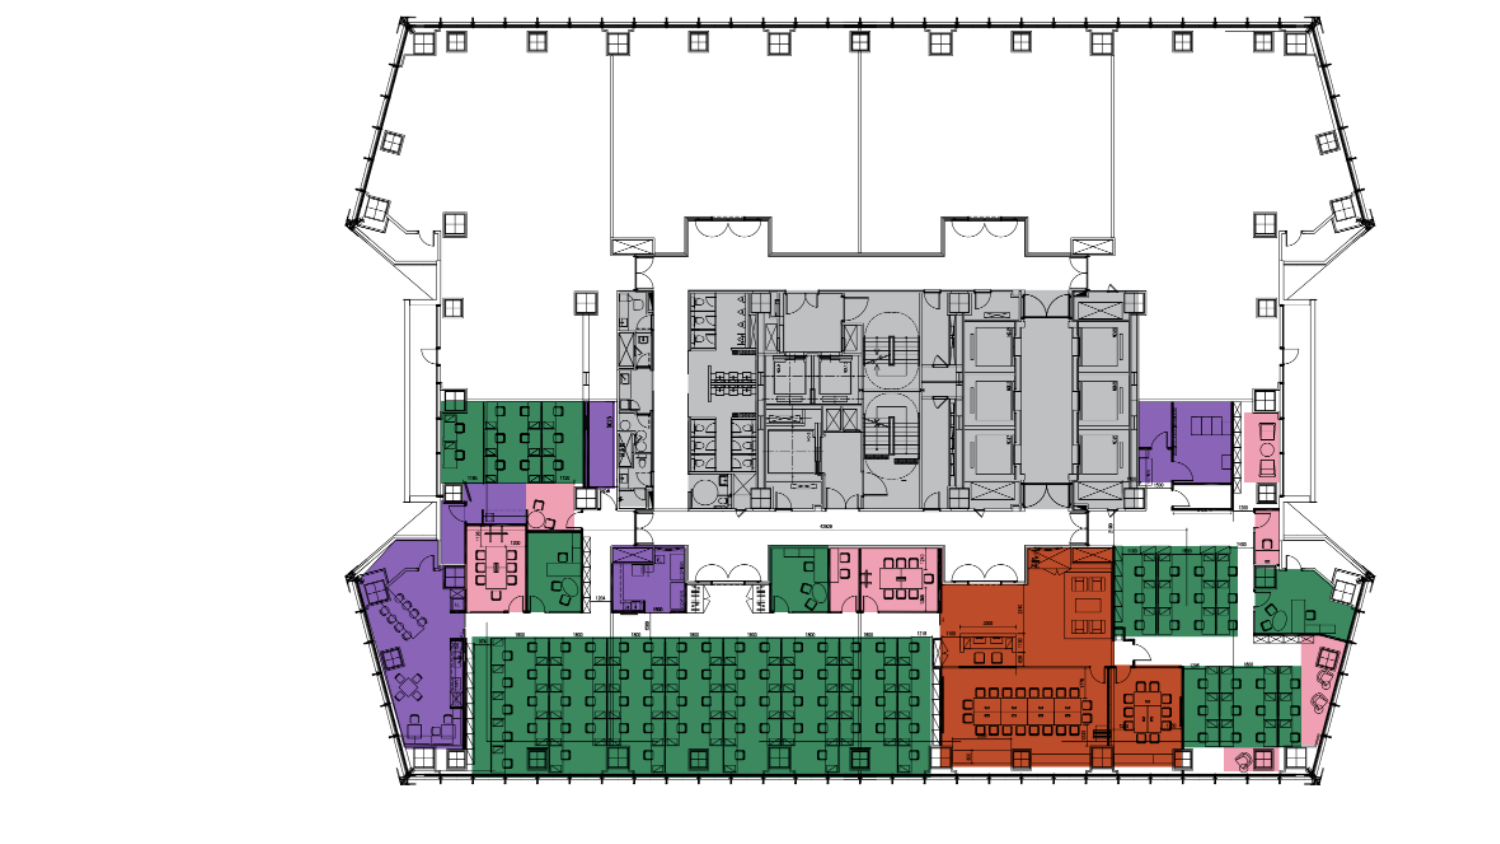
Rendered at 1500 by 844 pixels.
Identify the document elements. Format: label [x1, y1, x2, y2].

picture [197, 0, 1469, 844]
